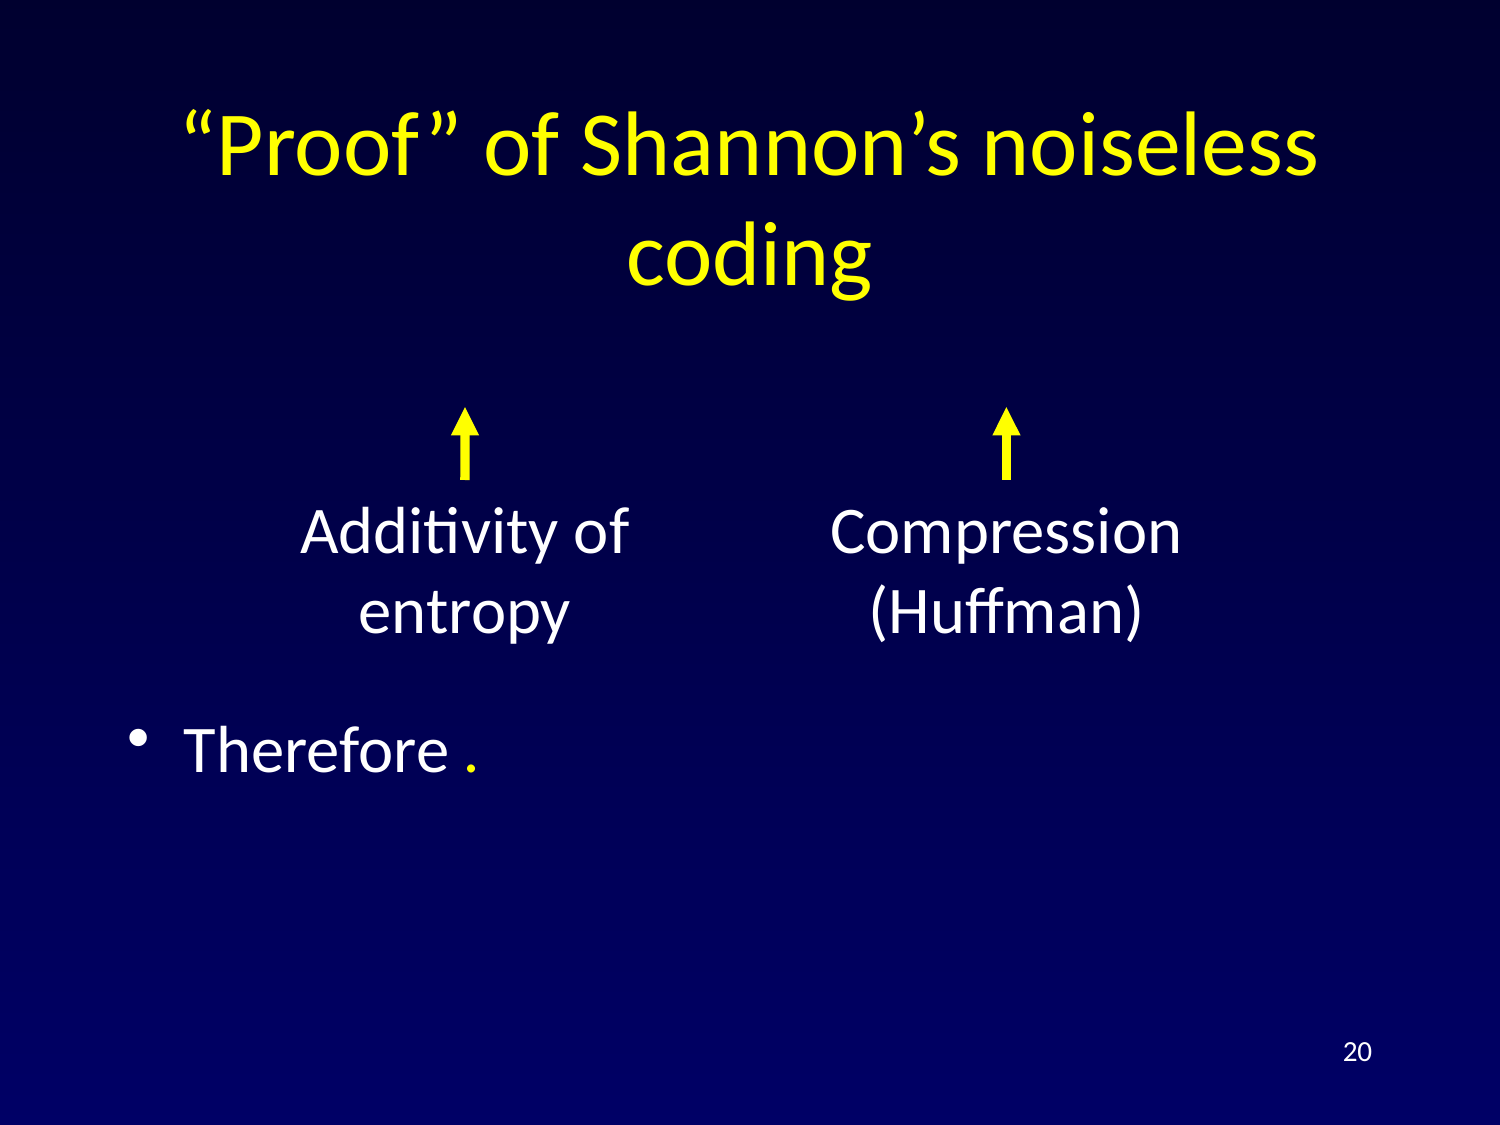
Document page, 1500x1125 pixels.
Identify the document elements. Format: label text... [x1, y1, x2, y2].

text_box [768, 406, 1245, 657]
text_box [226, 406, 704, 657]
title “Proof” of Shannon’s noiseless coding [112, 99, 1388, 288]
slide_number 20 [1074, 1024, 1388, 1101]
